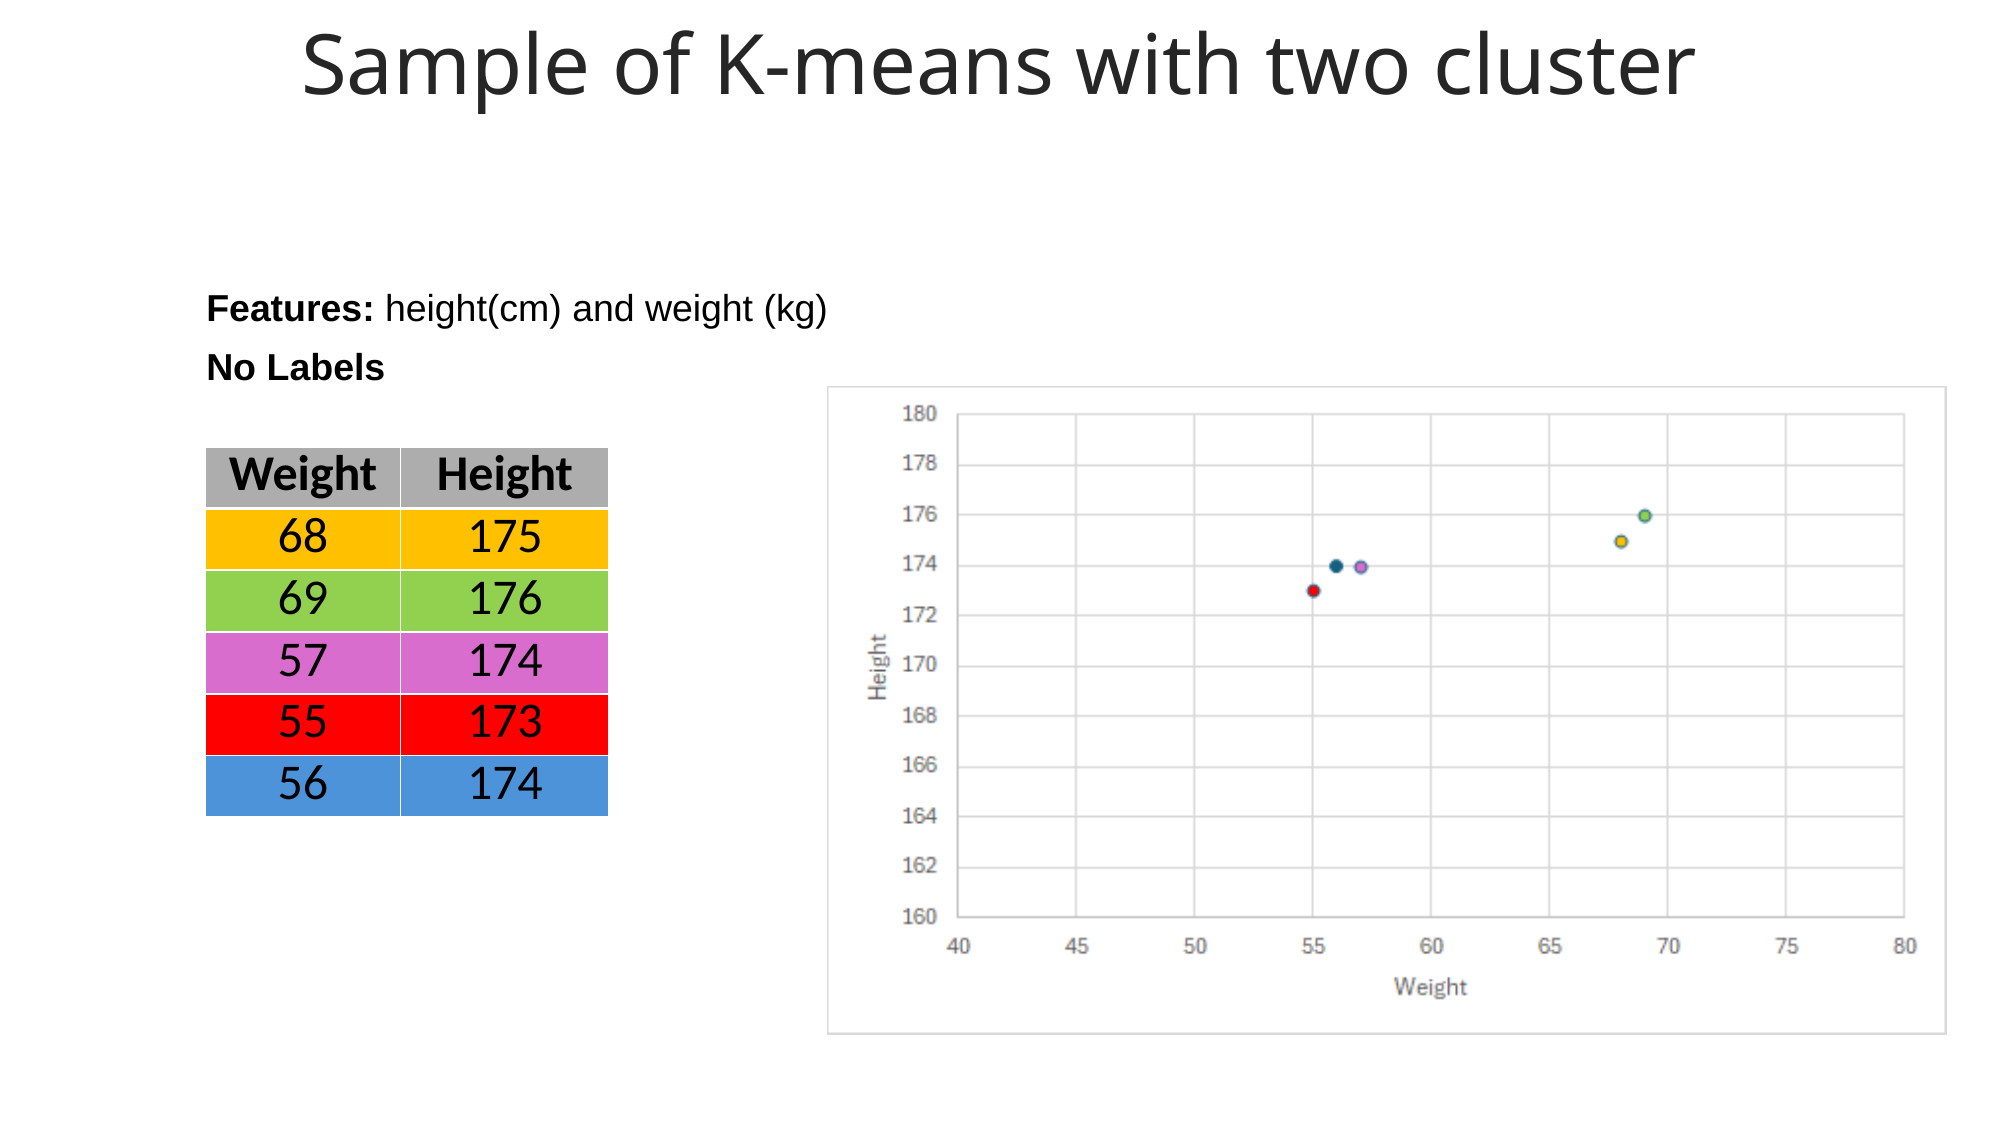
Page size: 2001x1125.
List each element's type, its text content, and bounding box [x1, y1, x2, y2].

table_header Weight [206, 448, 400, 507]
table_cell 175 [401, 510, 608, 569]
table_cell 57 [206, 633, 400, 693]
table_cell 174 [401, 633, 608, 693]
table_cell 174 [401, 756, 608, 816]
table_cell 56 [206, 756, 400, 816]
table_header Height [401, 448, 608, 507]
table_cell 176 [401, 571, 608, 631]
table_cell 69 [206, 571, 400, 631]
table_cell 55 [206, 695, 400, 755]
picture [826, 386, 1947, 1035]
table_cell 173 [401, 695, 608, 755]
text_box Sample of K-means with two cluster [249, 0, 1750, 122]
text_box Features: height(cm) and weight (kg) No Labels [191, 281, 1569, 397]
table_cell 68 [206, 510, 400, 569]
